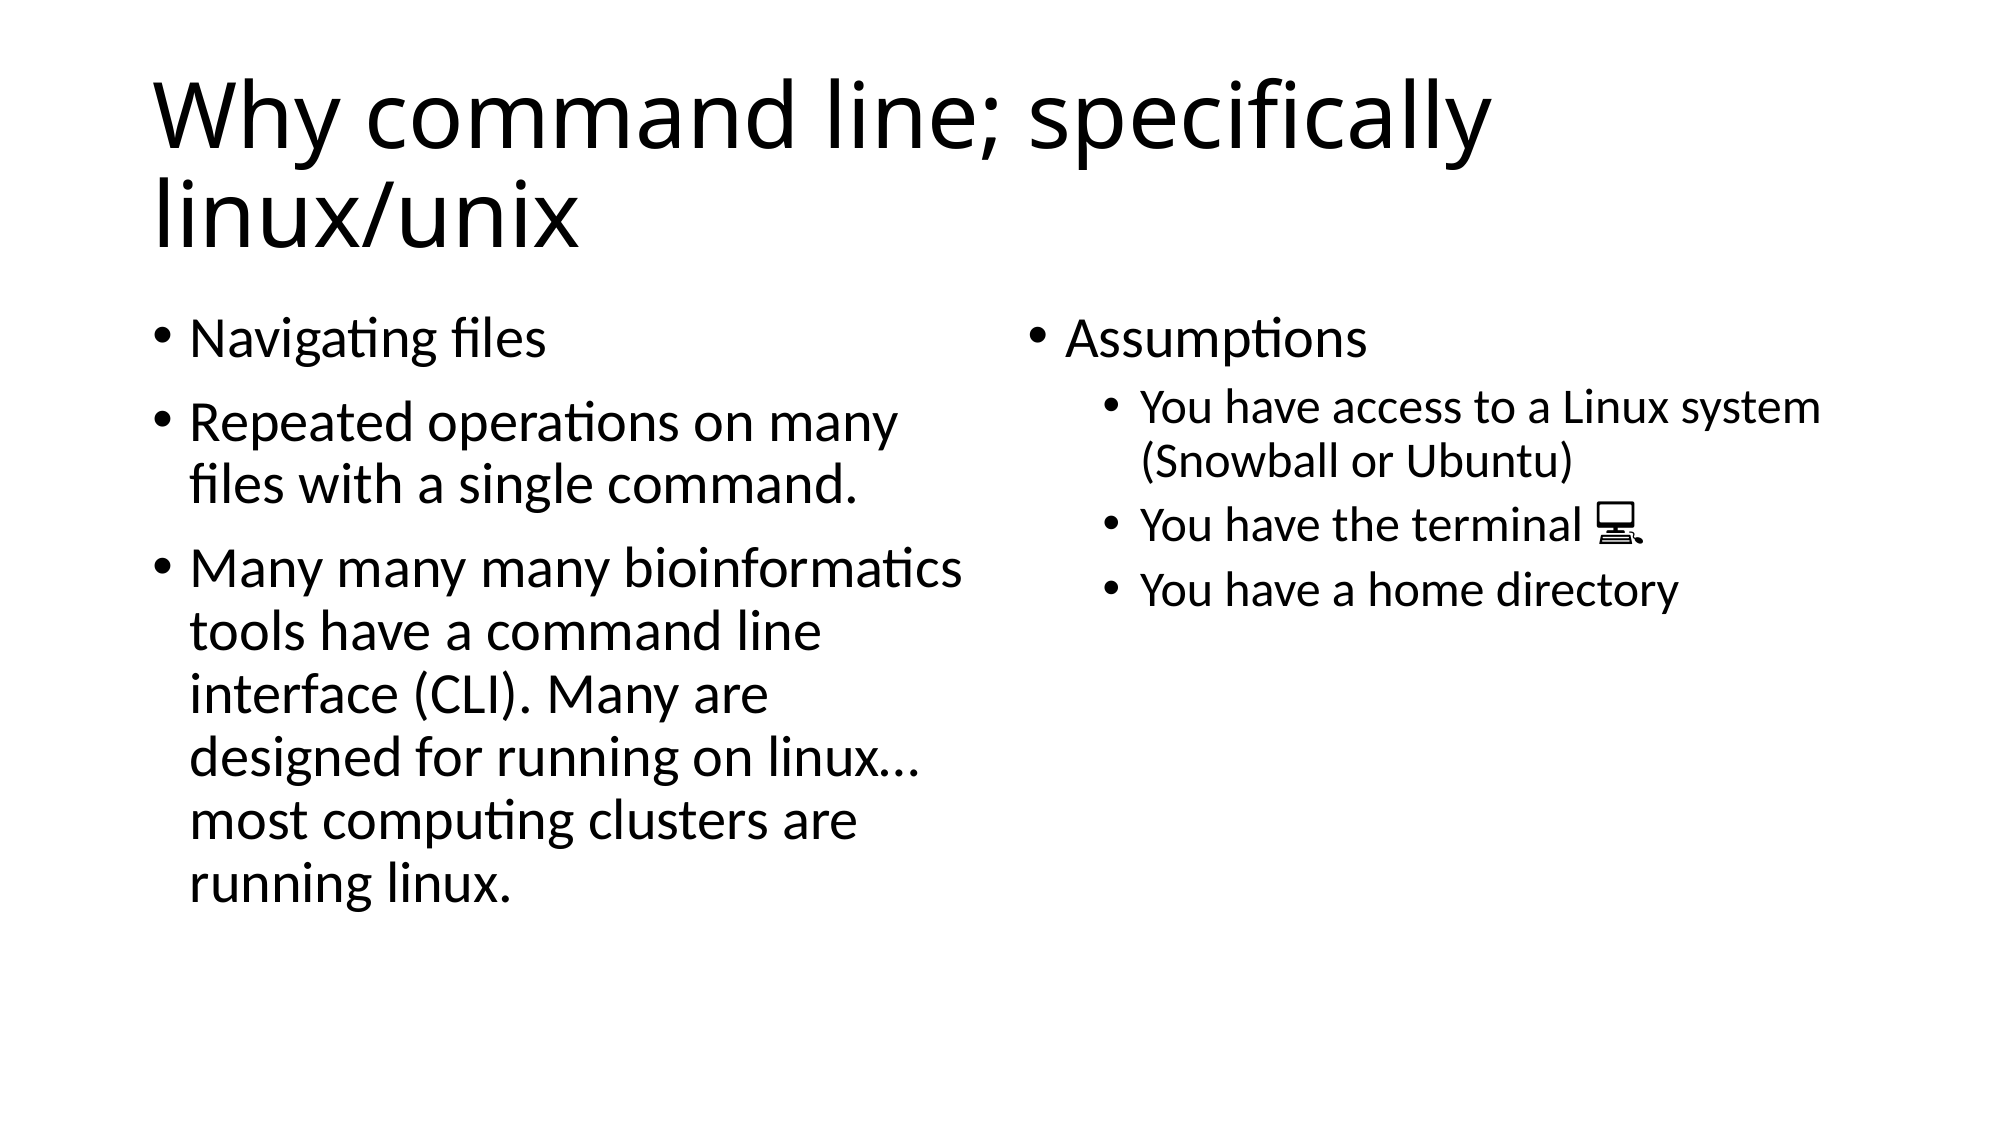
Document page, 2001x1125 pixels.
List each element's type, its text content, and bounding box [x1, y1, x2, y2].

list Navigating files Repeated operations on many files with a single command. Many many many bioinformatics tools have a command line interface (CLI). Many are designed for running on linux…most computing clusters are running linux. [137, 299, 988, 1014]
title Why command line; specifically linux/unix [137, 59, 1863, 278]
list Assumptions You have access to a Linux system (Snowball or Ubuntu) You have the terminal 💻 You have a home directory [1012, 299, 1863, 1014]
